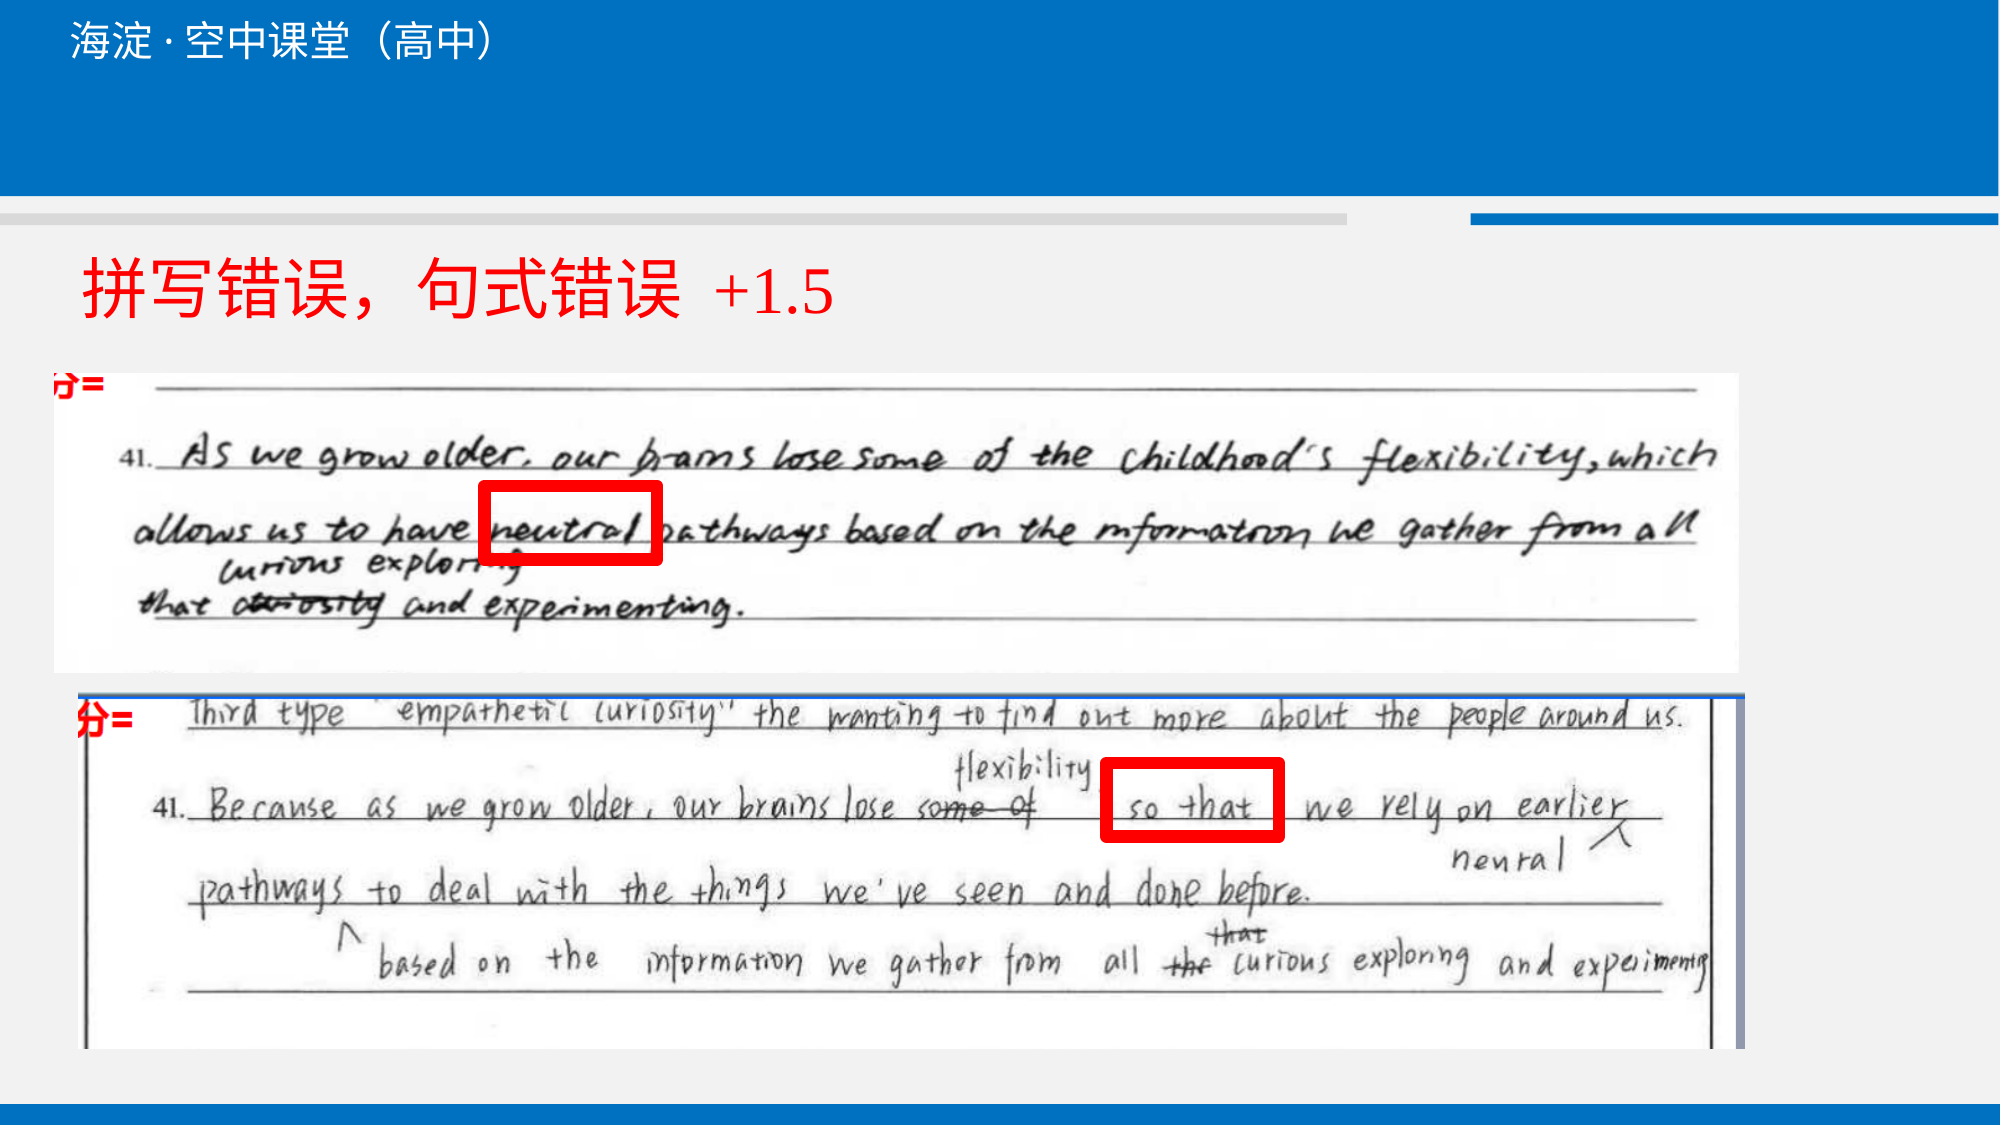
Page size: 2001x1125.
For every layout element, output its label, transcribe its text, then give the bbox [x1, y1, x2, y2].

list 拼写错误，句式错误 +1.5 [66, 239, 2000, 362]
picture [78, 692, 1745, 1049]
picture [54, 373, 1739, 673]
